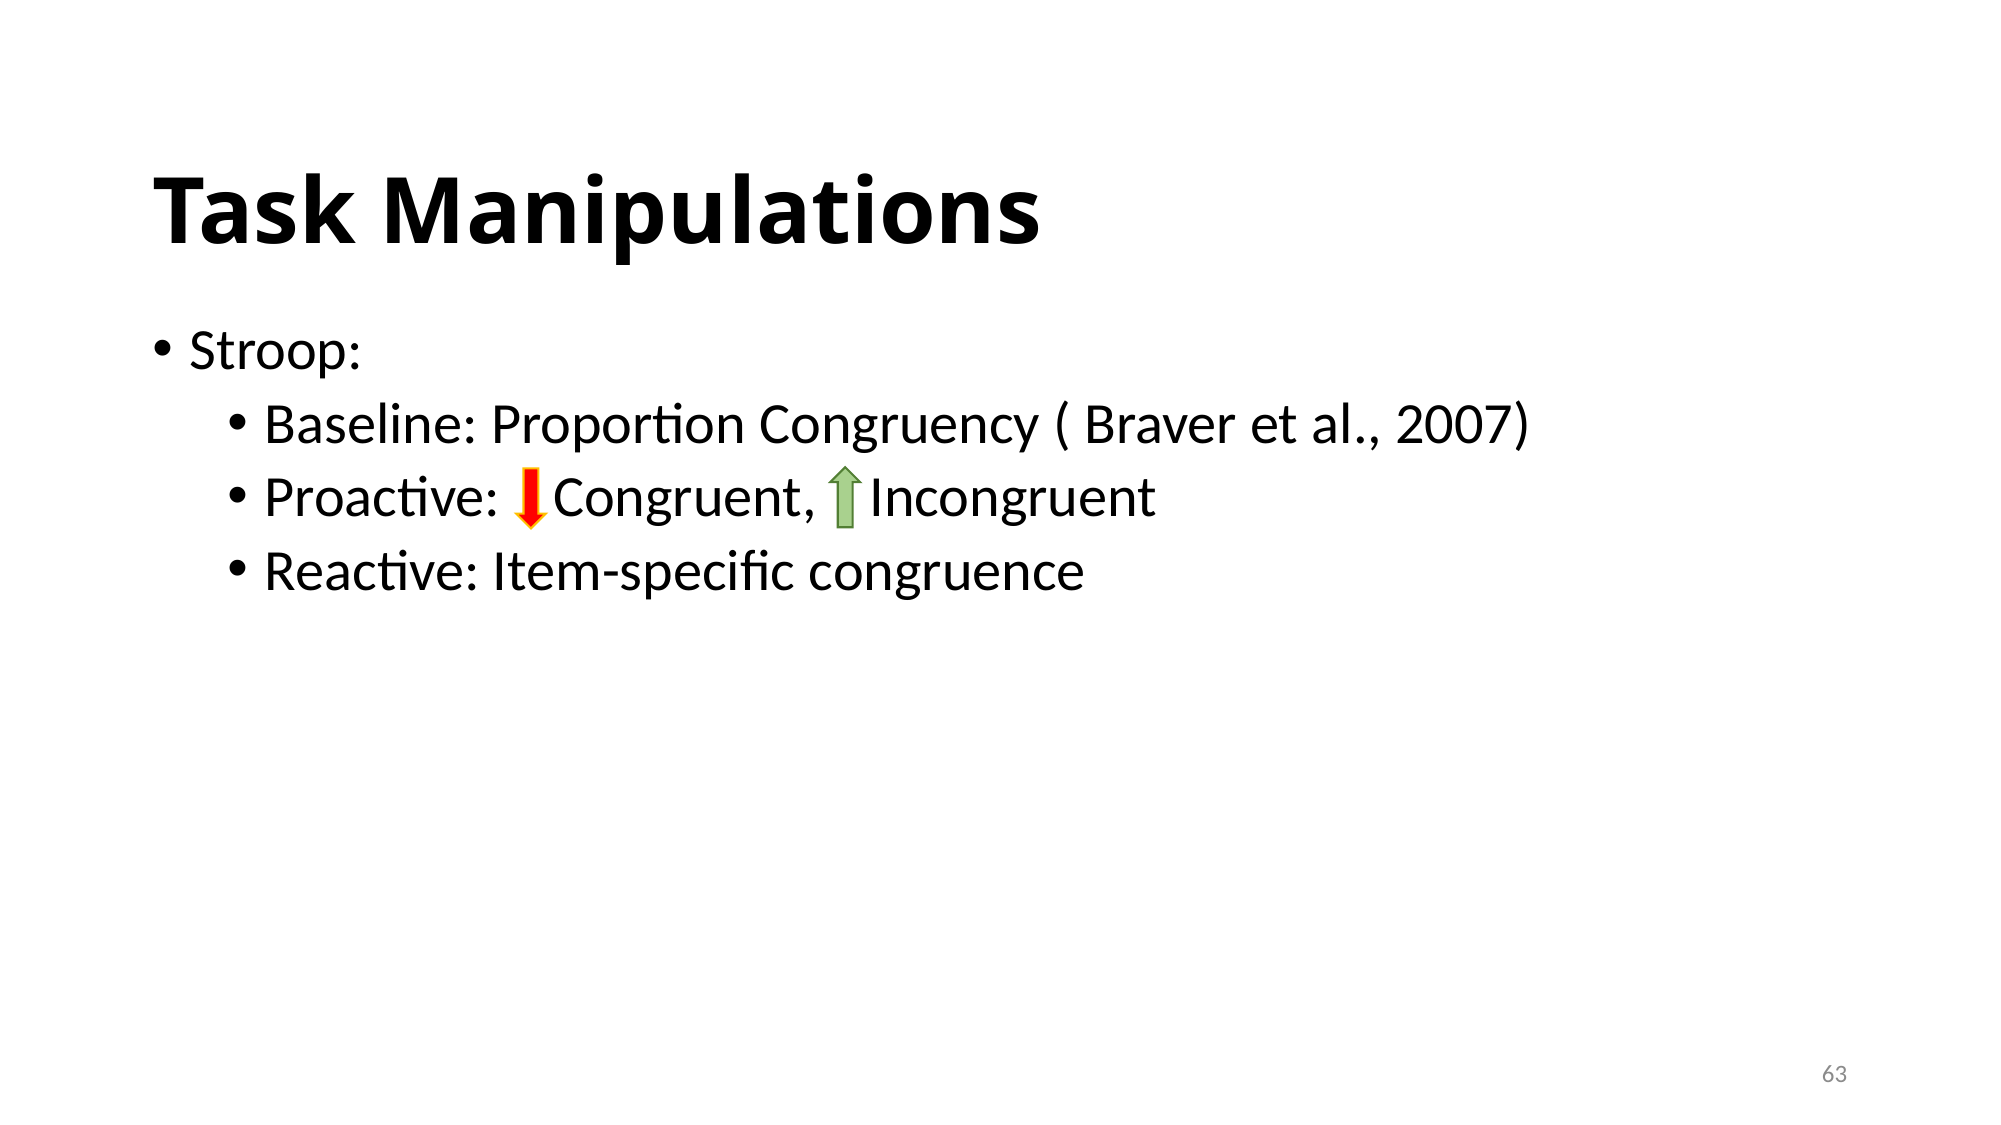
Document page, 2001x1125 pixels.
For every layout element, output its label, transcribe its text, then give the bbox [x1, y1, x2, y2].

text_box [513, 467, 549, 530]
list Stroop: Baseline: Proportion Congruency ( Braver et al., 2007) Proactive: Congruent, Incongruent Reactive: Item-specific congruence [137, 312, 2000, 1125]
list Task Manipulations [137, 157, 1788, 311]
text_box [827, 465, 863, 529]
slide_number 63 [1412, 1042, 1863, 1103]
